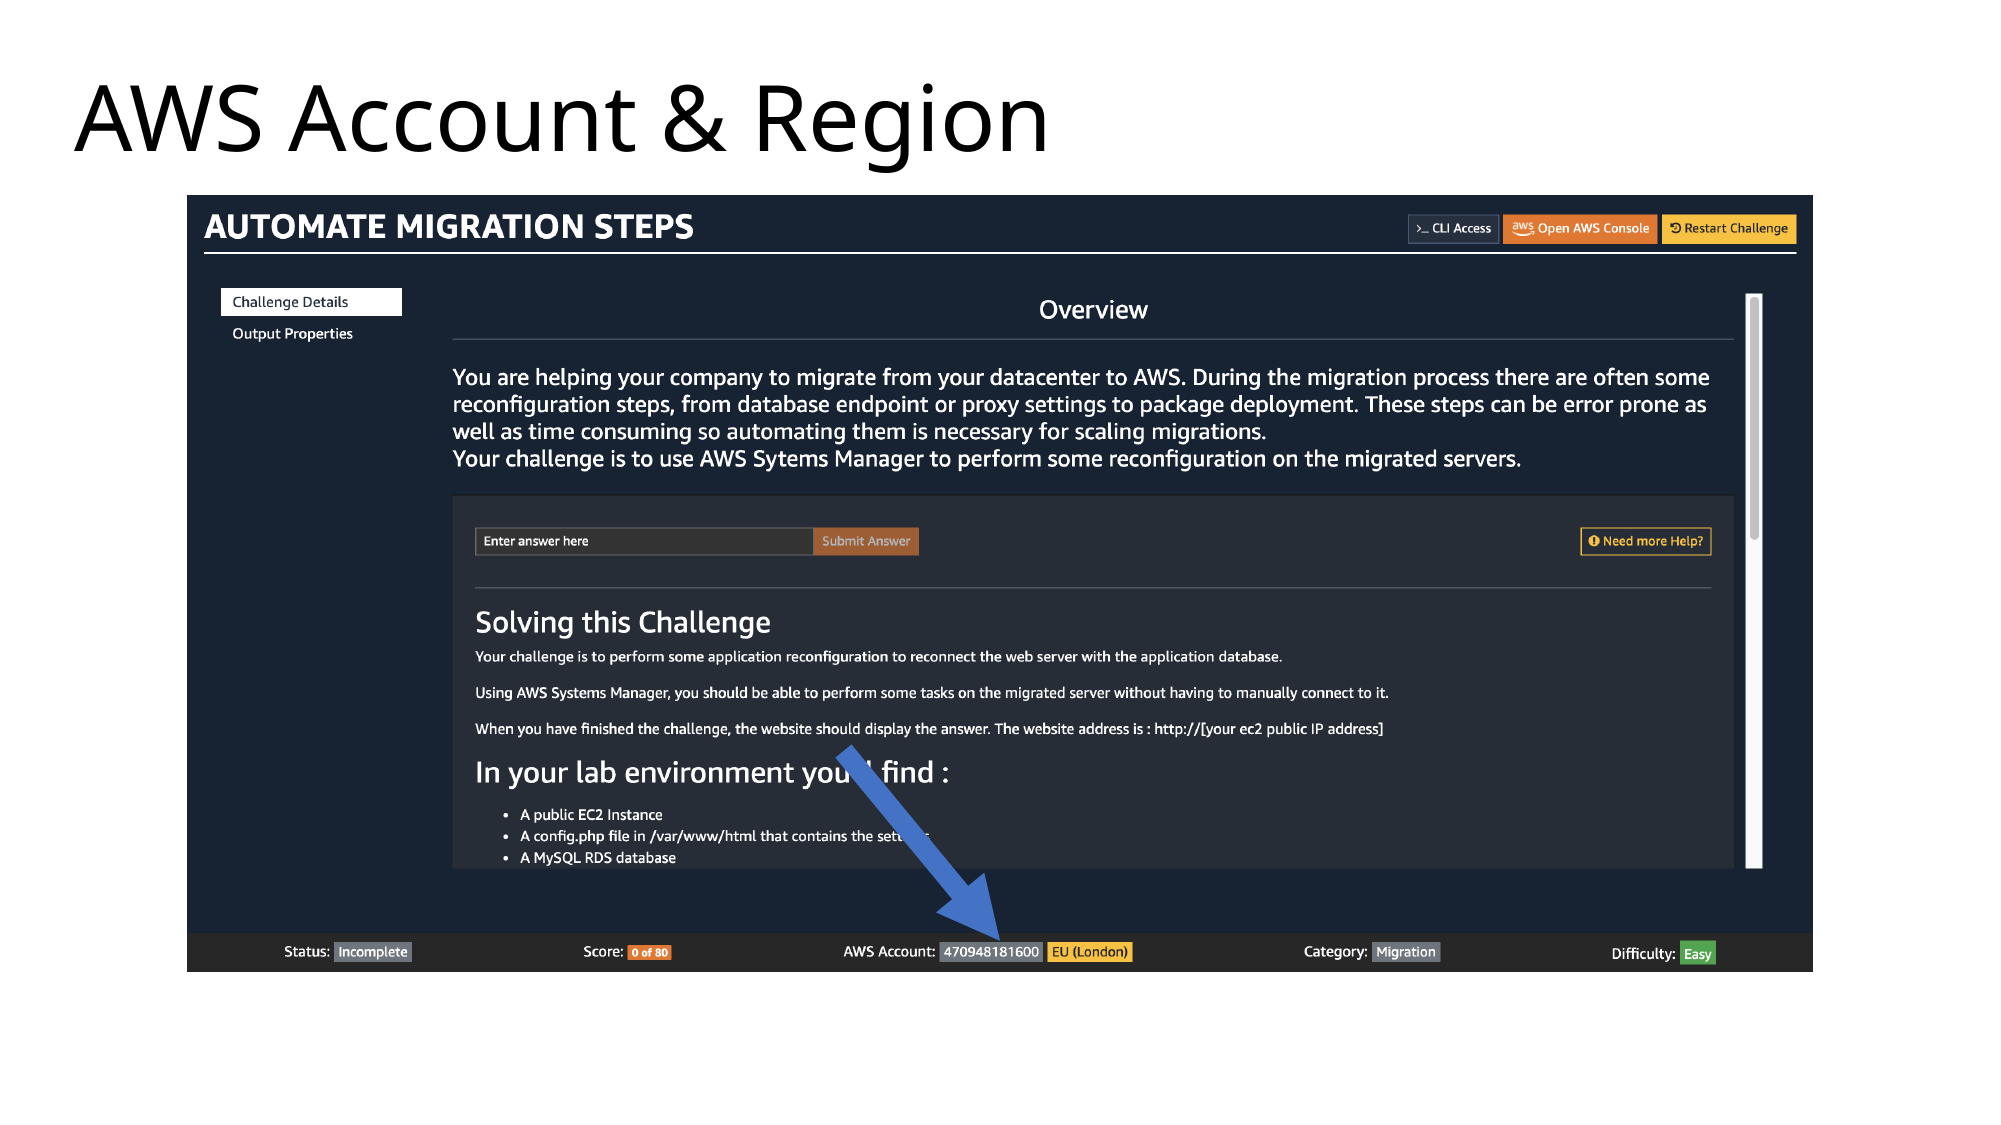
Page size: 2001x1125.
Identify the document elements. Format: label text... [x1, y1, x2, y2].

picture [187, 195, 1813, 972]
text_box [843, 751, 1000, 941]
title AWS Account & Region [44, 47, 1956, 196]
